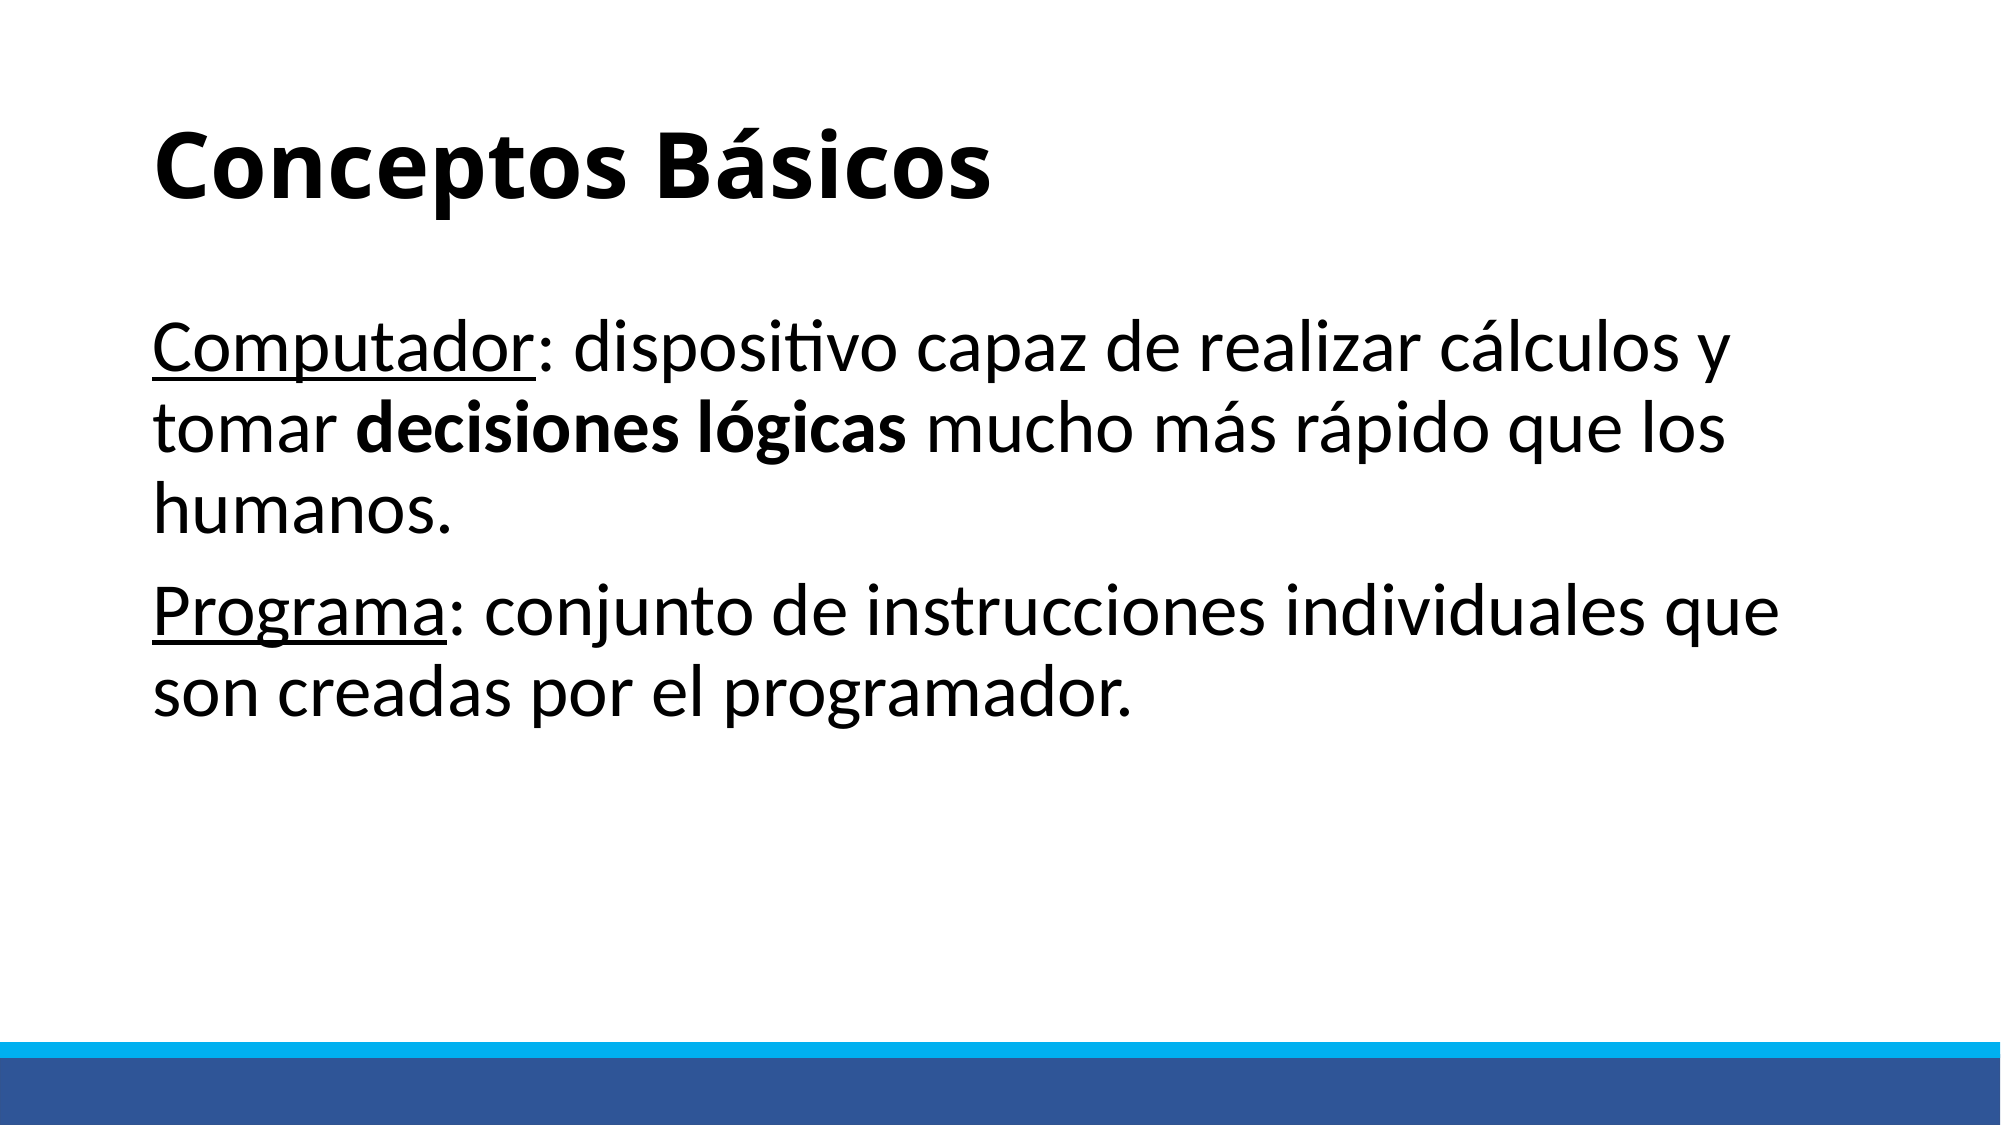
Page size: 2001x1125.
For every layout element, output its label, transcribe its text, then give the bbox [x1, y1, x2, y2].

list Computador: dispositivo capaz de realizar cálculos y tomar decisiones lógicas mucho más rápido que los humanos. Programa: conjunto de instrucciones individuales que son creadas por el programador. [137, 299, 1863, 1014]
title Conceptos Básicos [137, 59, 1863, 278]
